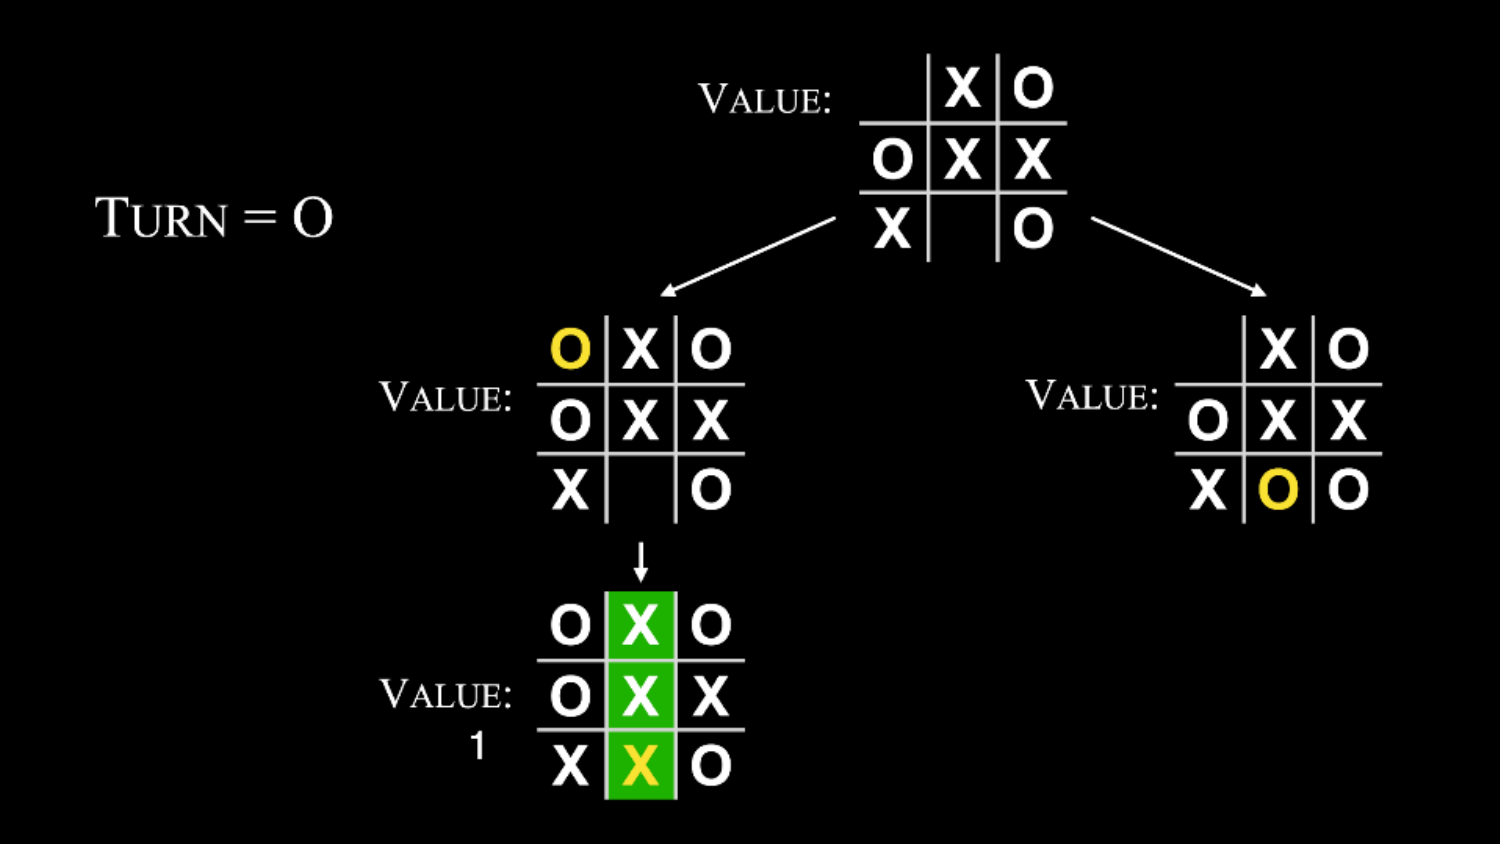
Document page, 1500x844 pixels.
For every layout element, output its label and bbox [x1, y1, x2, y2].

picture [44, 24, 1456, 819]
